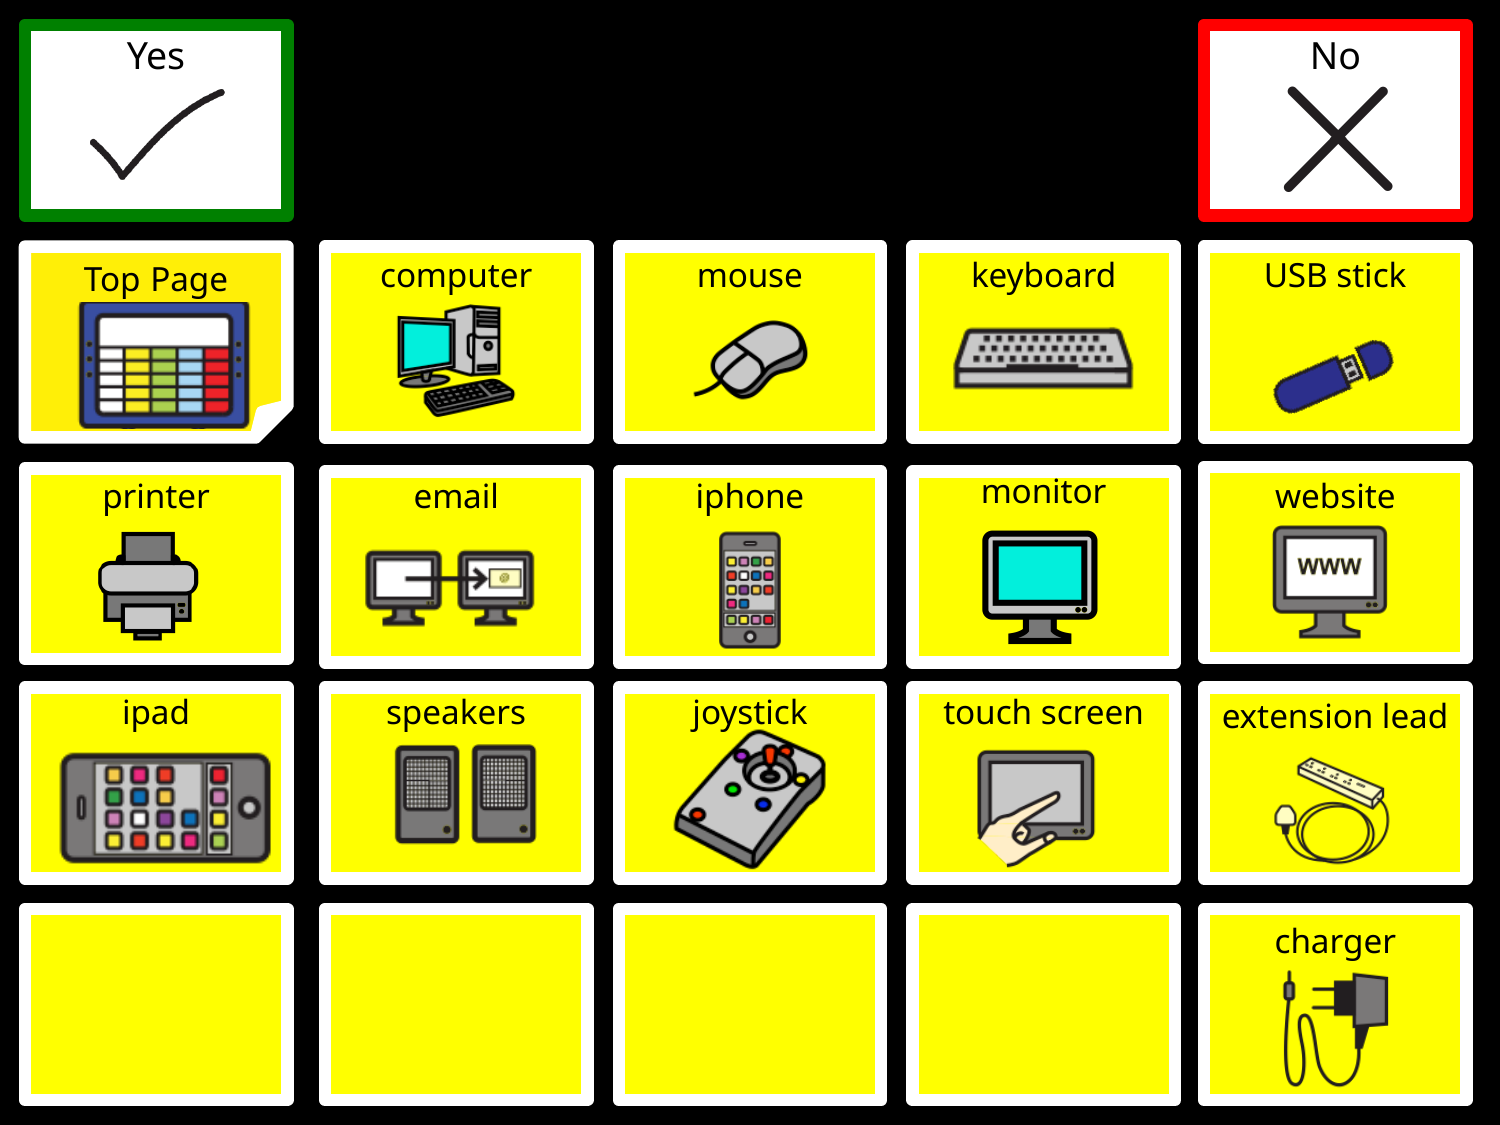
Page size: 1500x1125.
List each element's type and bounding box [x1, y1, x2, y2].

picture [87, 524, 207, 645]
text_box [618, 908, 882, 1101]
text_box [912, 908, 1176, 1101]
text_box [324, 908, 588, 1101]
text_box [618, 468, 882, 663]
picture [1274, 74, 1403, 203]
picture [964, 737, 1110, 882]
picture [45, 687, 288, 930]
picture [678, 290, 822, 434]
text_box [24, 908, 288, 1101]
picture [74, 53, 238, 216]
text_box [912, 246, 1176, 438]
text_box [24, 684, 288, 879]
text_box [24, 245, 289, 439]
text_box [1203, 24, 1467, 216]
picture [1261, 739, 1403, 881]
text_box [324, 468, 588, 663]
picture [1266, 960, 1403, 1097]
picture [974, 523, 1102, 651]
text_box [618, 246, 882, 438]
picture [1260, 512, 1401, 653]
picture [381, 710, 551, 879]
text_box [1203, 908, 1467, 1101]
picture [662, 712, 838, 888]
text_box [24, 24, 288, 216]
text_box [618, 684, 882, 879]
picture [1243, 286, 1424, 467]
text_box [1203, 687, 1467, 879]
text_box [24, 467, 288, 660]
picture [937, 249, 1151, 463]
text_box [1203, 246, 1467, 438]
text_box [324, 684, 588, 879]
picture [62, 301, 267, 429]
text_box [324, 246, 588, 438]
picture [682, 522, 818, 659]
text_box [912, 462, 1176, 663]
text_box [1203, 466, 1467, 659]
text_box [912, 684, 1176, 879]
picture [349, 487, 551, 688]
